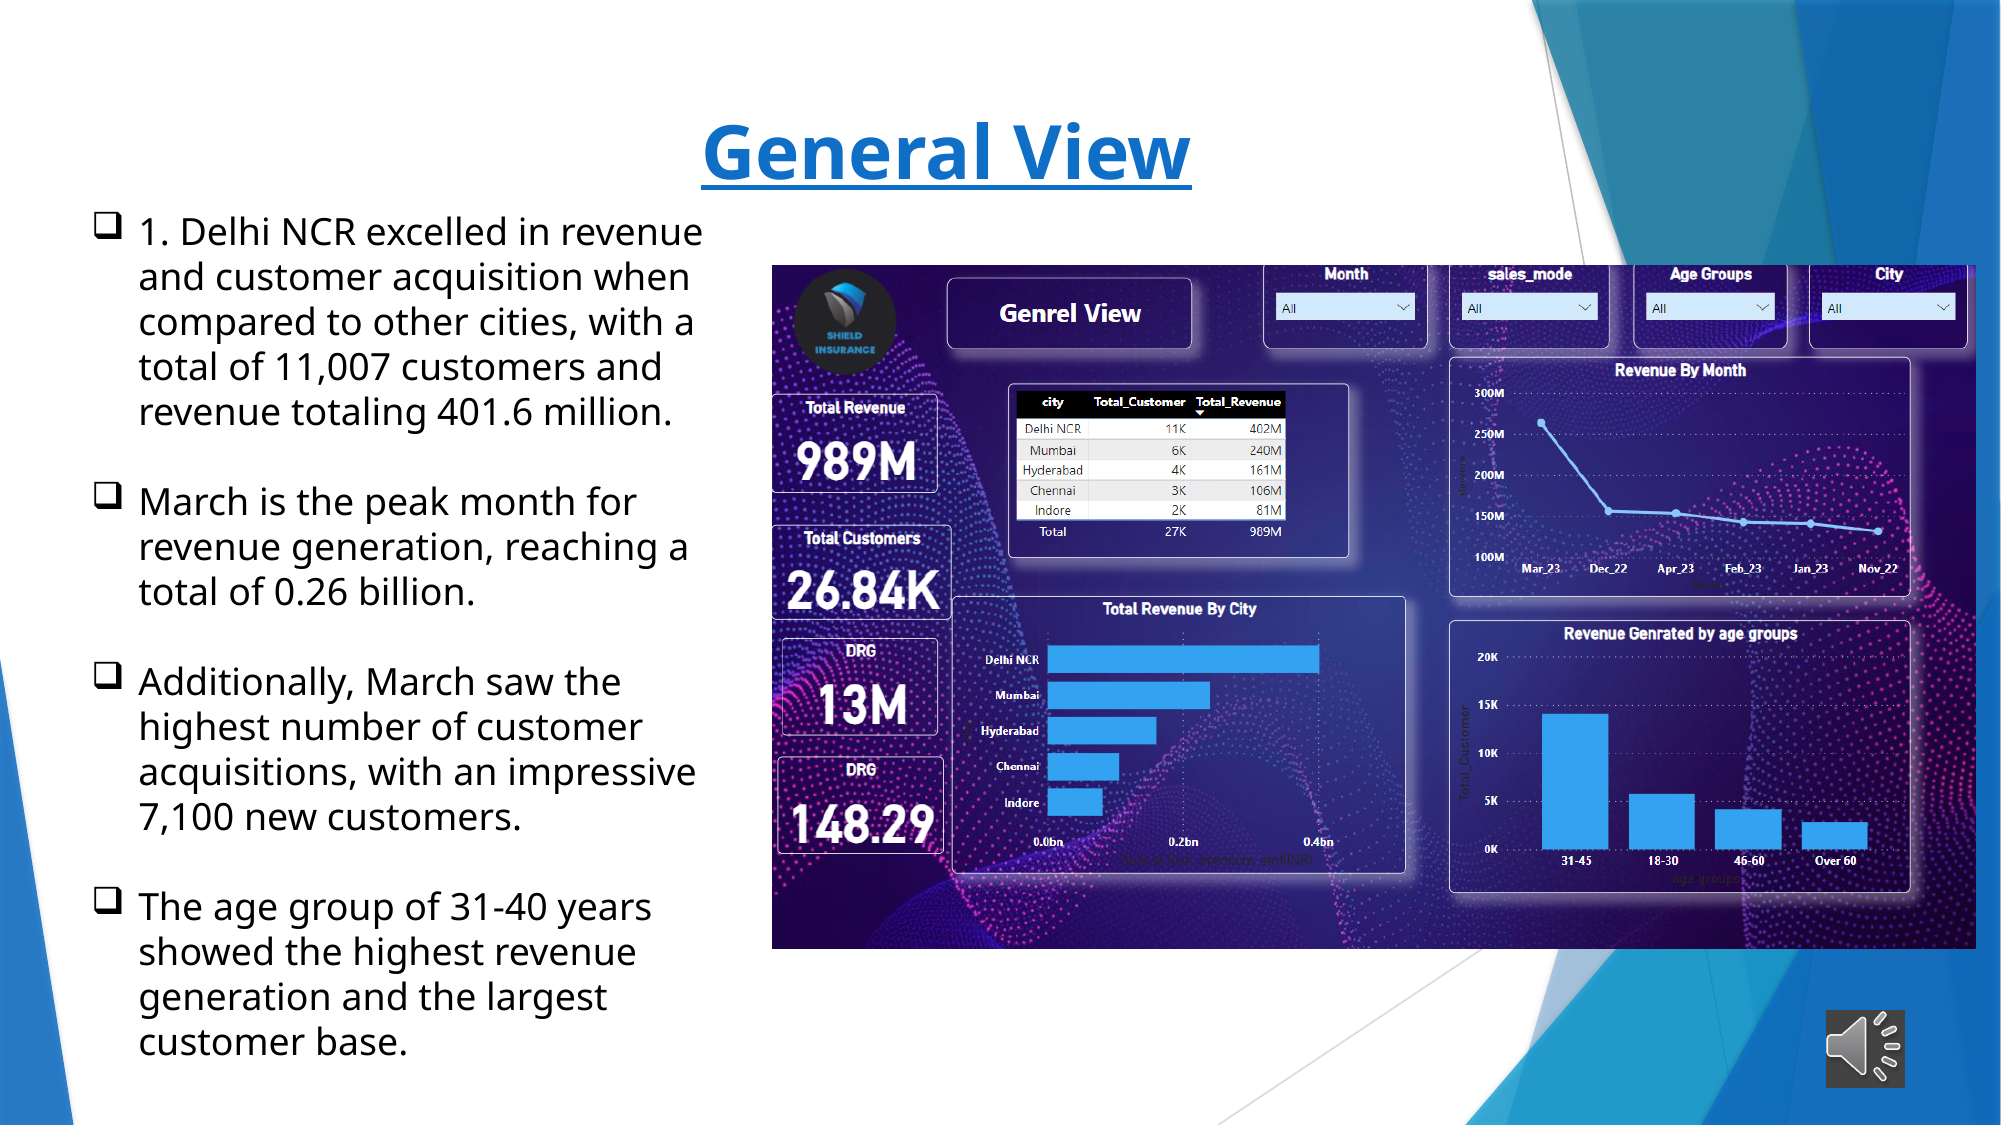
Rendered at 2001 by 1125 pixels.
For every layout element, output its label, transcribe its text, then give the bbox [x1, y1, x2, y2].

picture [1825, 1008, 1907, 1090]
text_box 1. Delhi NCR excelled in revenue and customer acquisition when compared to other cities, with a total of 11,007 customers and revenue totaling 401.6 million. March is the peak month for revenue generation, reaching a total of 0.26 billion. Additionally, March saw the highest number of customer acquisitions, with an impressive 7,100 new customers. The age group of 31-40 years showed the highest revenue generation and the largest customer base. [76, 200, 760, 1071]
title General View [241, 96, 1652, 234]
picture [771, 265, 1977, 950]
